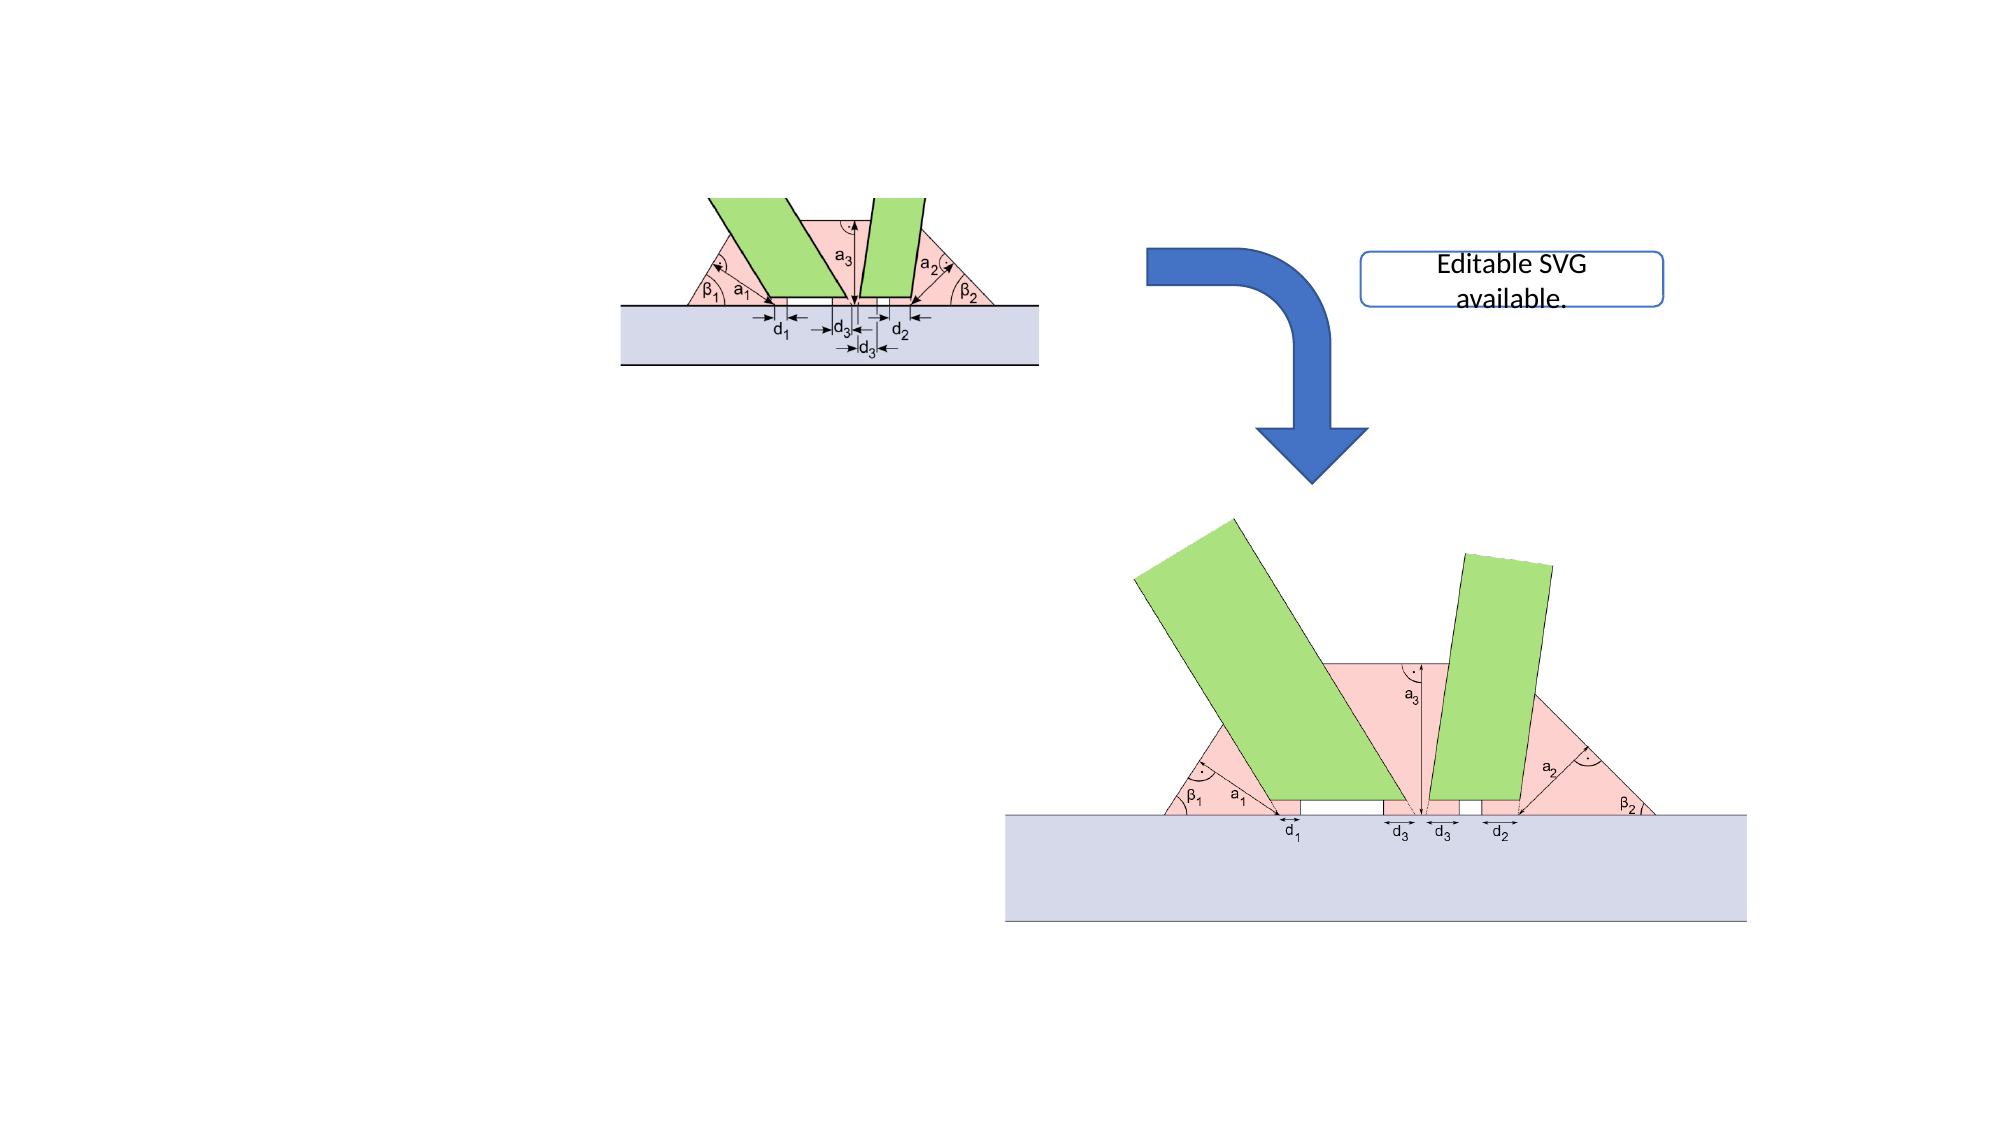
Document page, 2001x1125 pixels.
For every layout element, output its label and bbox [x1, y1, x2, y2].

picture [620, 198, 1039, 367]
picture [930, 436, 1804, 1028]
text_box [1147, 248, 1665, 436]
